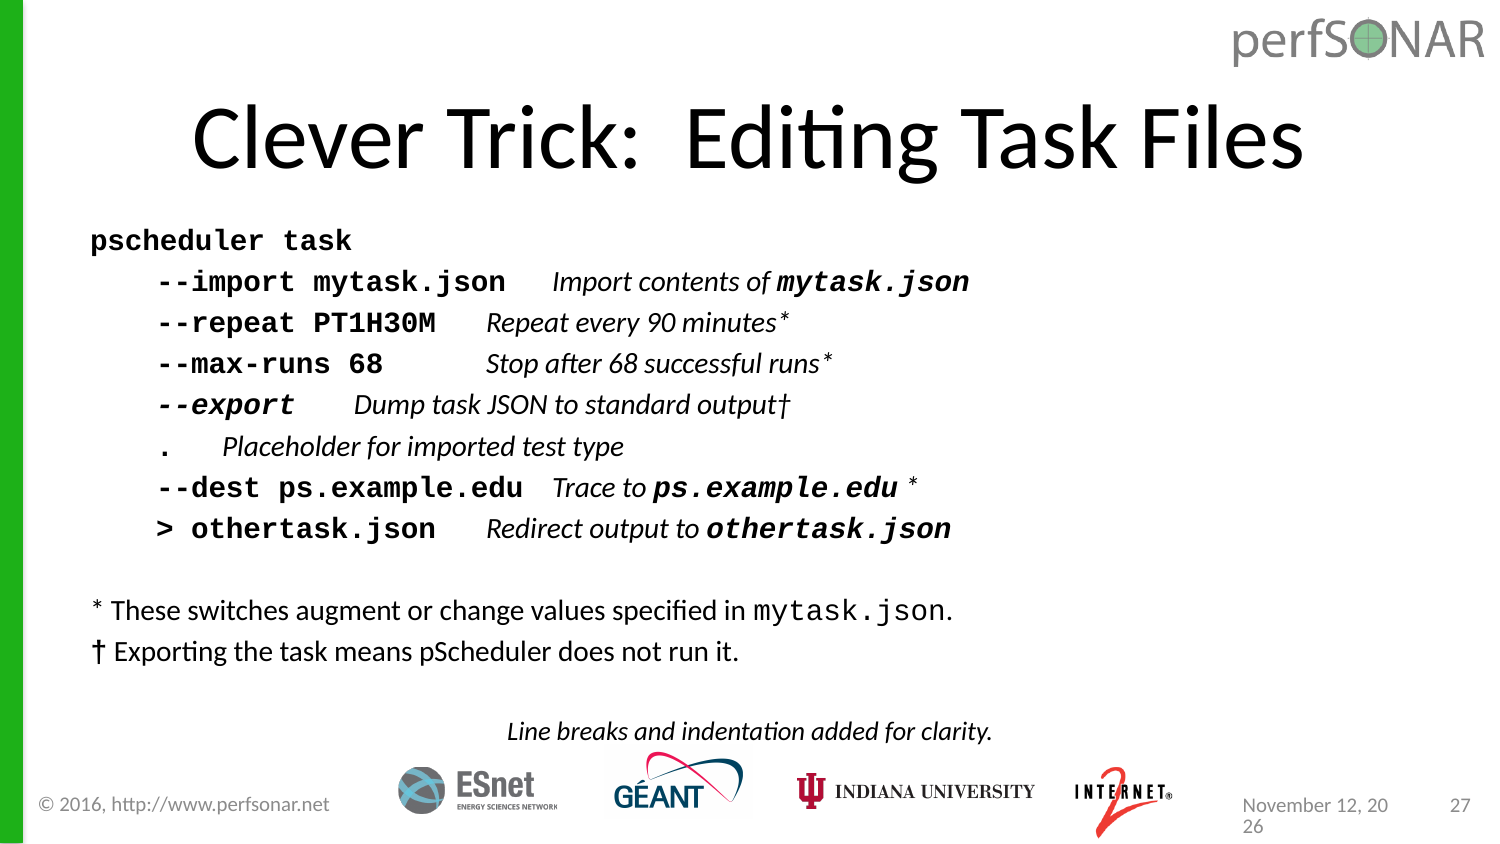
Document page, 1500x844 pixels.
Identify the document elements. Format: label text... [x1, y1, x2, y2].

title Clever Trick: Editing Task Files [75, 61, 1425, 202]
picture [797, 773, 1035, 809]
list pscheduler task --import mytask.json Import contents of mytask.json --repeat PT1H30M Repeat every 90 minutes* --max-runs 68 Stop after 68 successful runs* --export Dump task JSON to standard output† . Placeholder for imported test type --dest ps.example.edu Trace to ps.example.edu * > othertask.json Redirect output to othertask.json * These switches augment or change values specified in mytask.json. † Exporting the task means pScheduler does not run it. Line breaks and indentation added for clarity. [75, 213, 1425, 754]
slide_number 27 [1425, 781, 1486, 827]
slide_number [1227, 781, 1407, 827]
footer © 2016, http://www.perfsonar.net [22, 780, 364, 826]
picture [604, 754, 753, 819]
picture [1072, 765, 1175, 840]
